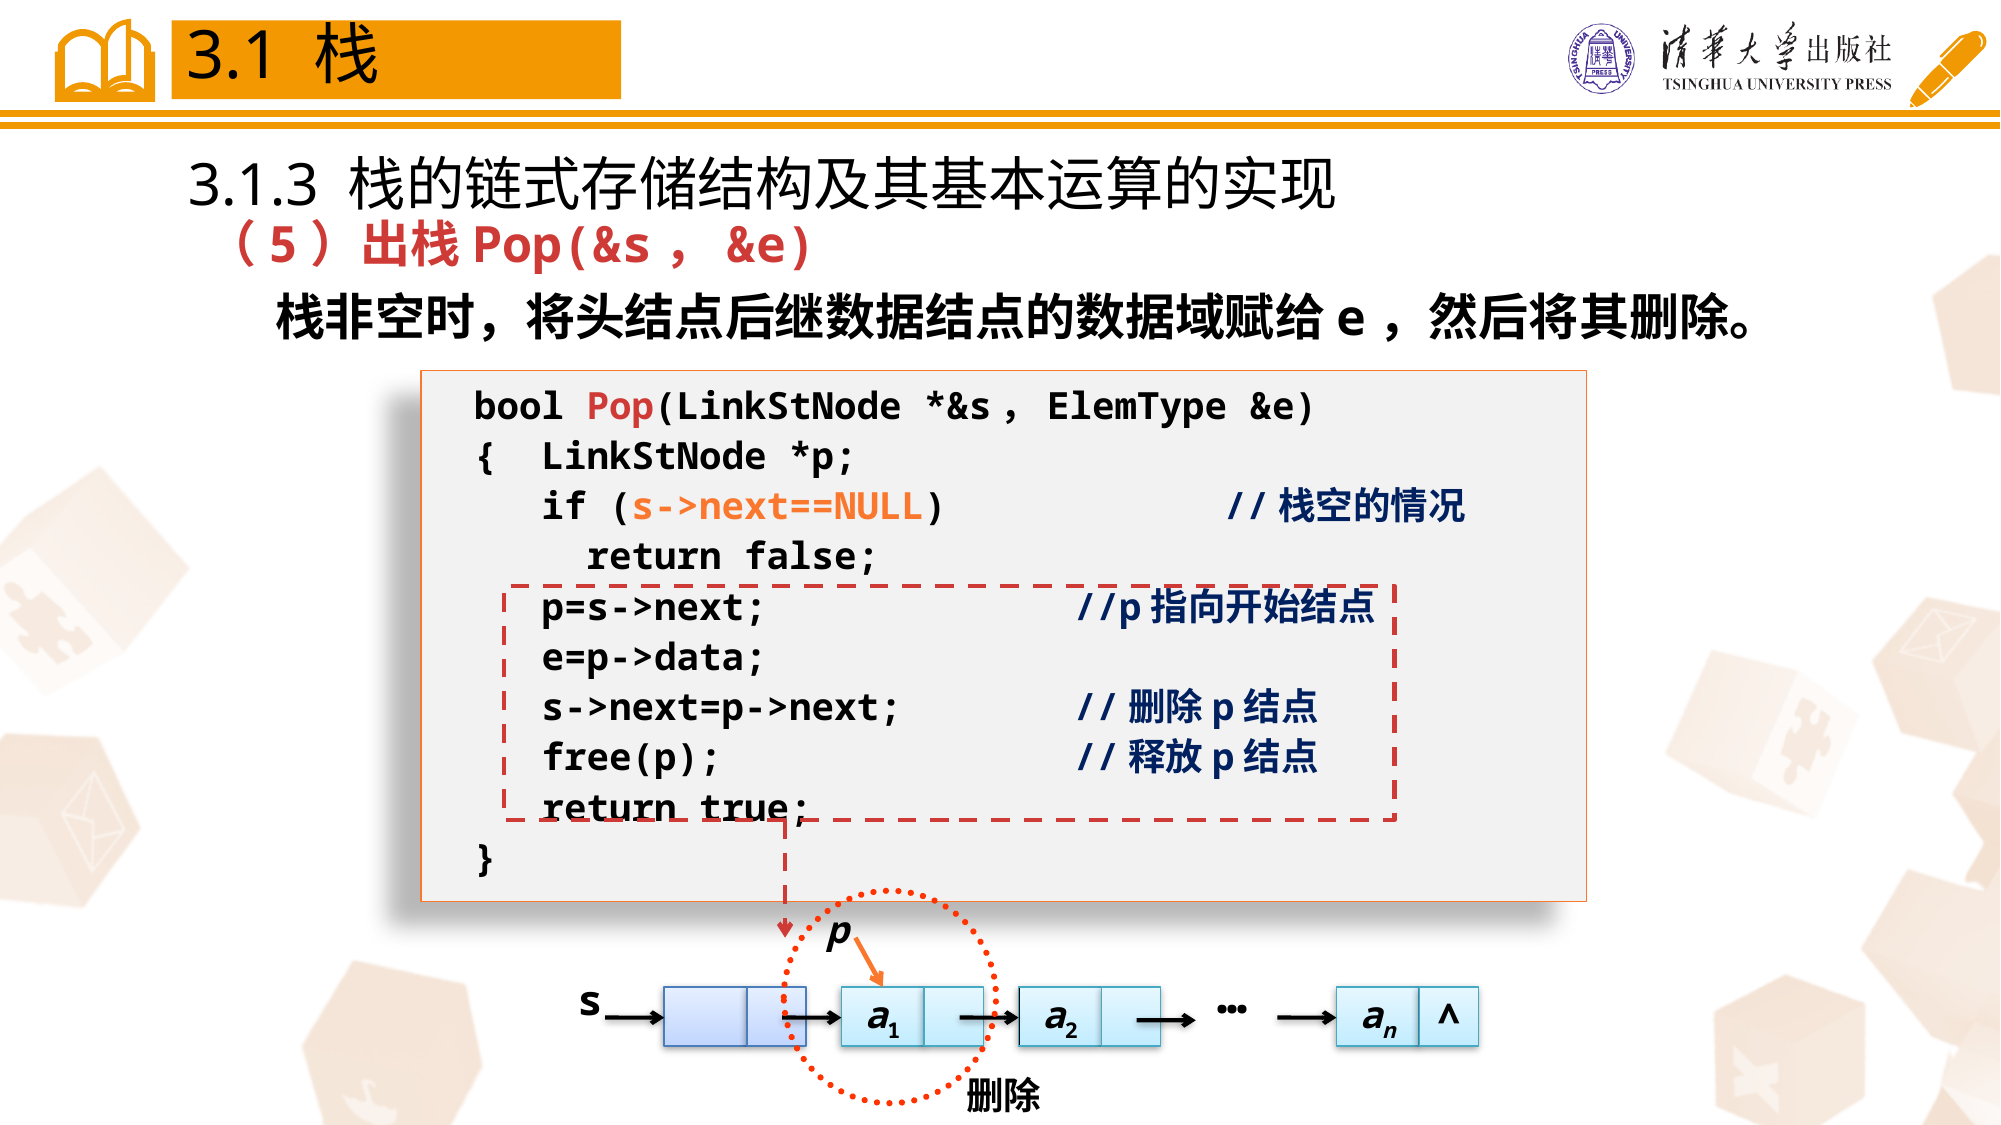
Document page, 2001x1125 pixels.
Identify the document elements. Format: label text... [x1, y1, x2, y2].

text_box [503, 585, 1479, 1125]
picture [1936, 78, 1948, 90]
text_box bool Pop(LinkStNode *&s，ElemType &e) { LinkStNode *p; if (s->next==NULL) //栈空的情况 return false; p=s->next; //p指向开始结点 e=p->data; s->next=p->next; //删除p结点 free(p); //释放p结点 return true; } [420, 370, 1587, 902]
picture [1531, 0, 1973, 149]
text_box 3.1.3 栈的链式存储结构及其基本运算的实现 [173, 153, 1532, 225]
picture [1495, 410, 2000, 1115]
text_box 3.1 栈 [171, 20, 622, 100]
text_box （5）出栈Pop(&s，&e) 栈非空时，将头结点后继数据结点的数据域赋给e，然后将其删除。 [191, 217, 1785, 353]
